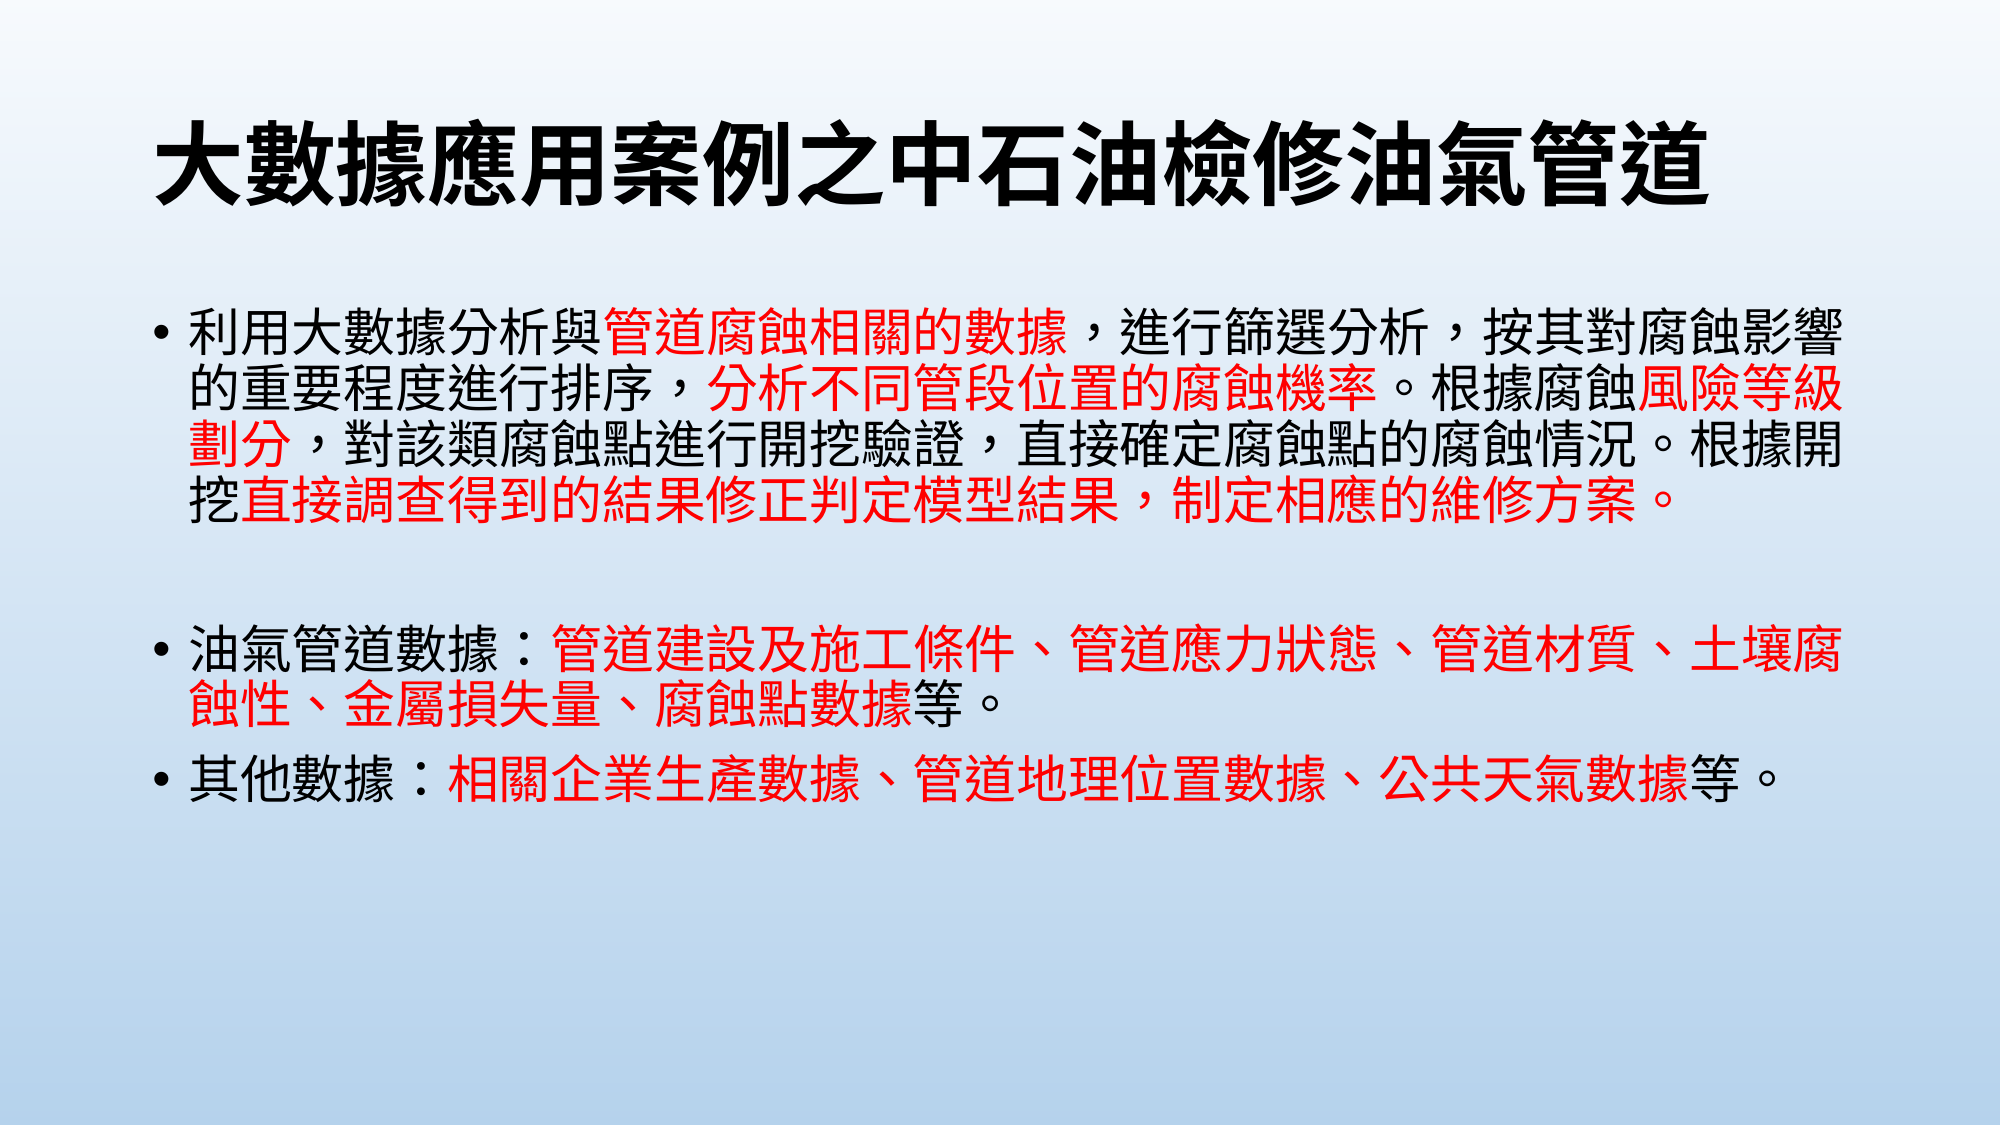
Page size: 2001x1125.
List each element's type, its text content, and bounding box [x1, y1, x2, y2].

list 利用大數據分析與管道腐蝕相關的數據，進行篩選分析，按其對腐蝕影響的重要程度進行排序，分析不同管段位置的腐蝕機率。根據腐蝕風險等級劃分，對該類腐蝕點進行開挖驗證，直接確定腐蝕點的腐蝕情況。根據開挖直接調查得到的結果修正判定模型結果，制定相應的維修方案。 油氣管道數據：管道建設及施工條件、管道應力狀態、管道材質、土壤腐蝕性、金屬損失量、腐蝕點數據等。 其他數據：相關企業生產數據、管道地理位置數據、公共天氣數據等。 [137, 299, 1863, 1014]
title 大數據應用案例之中石油檢修油氣管道 [137, 59, 1863, 278]
